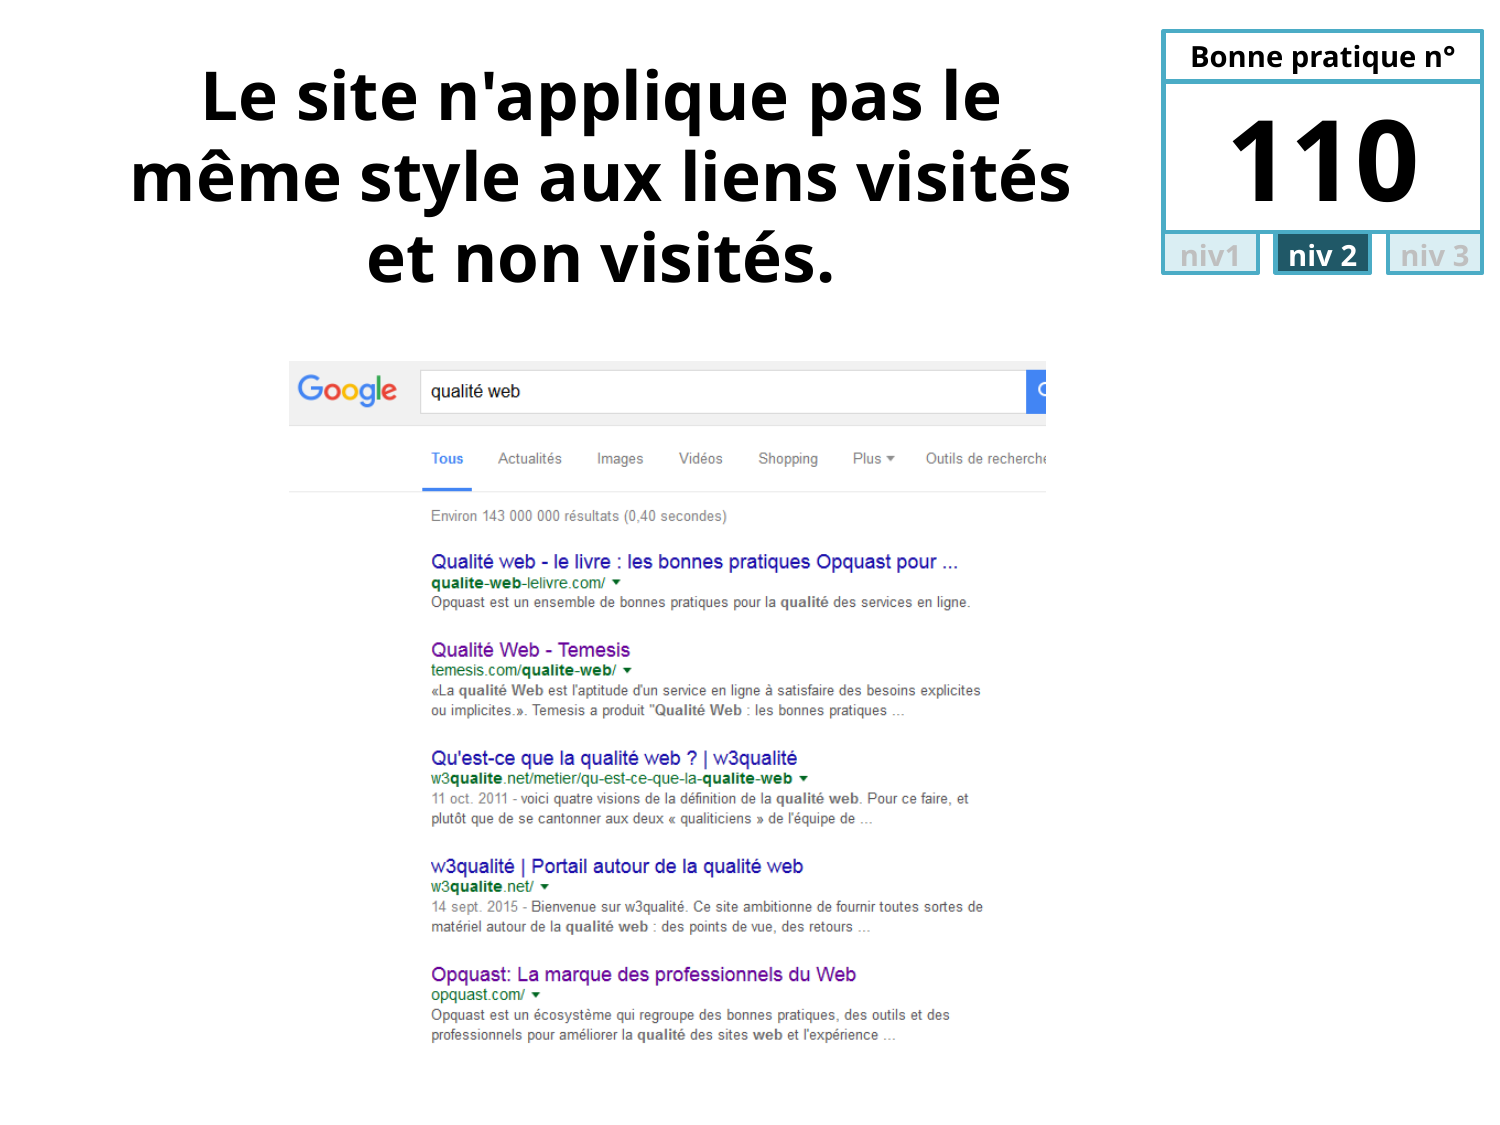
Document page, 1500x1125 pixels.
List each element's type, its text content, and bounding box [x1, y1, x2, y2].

picture [288, 361, 1047, 1053]
title Le site n'applique pas le même style aux liens visités et non visités. [75, 45, 1128, 233]
list 110 [1161, 79, 1484, 234]
